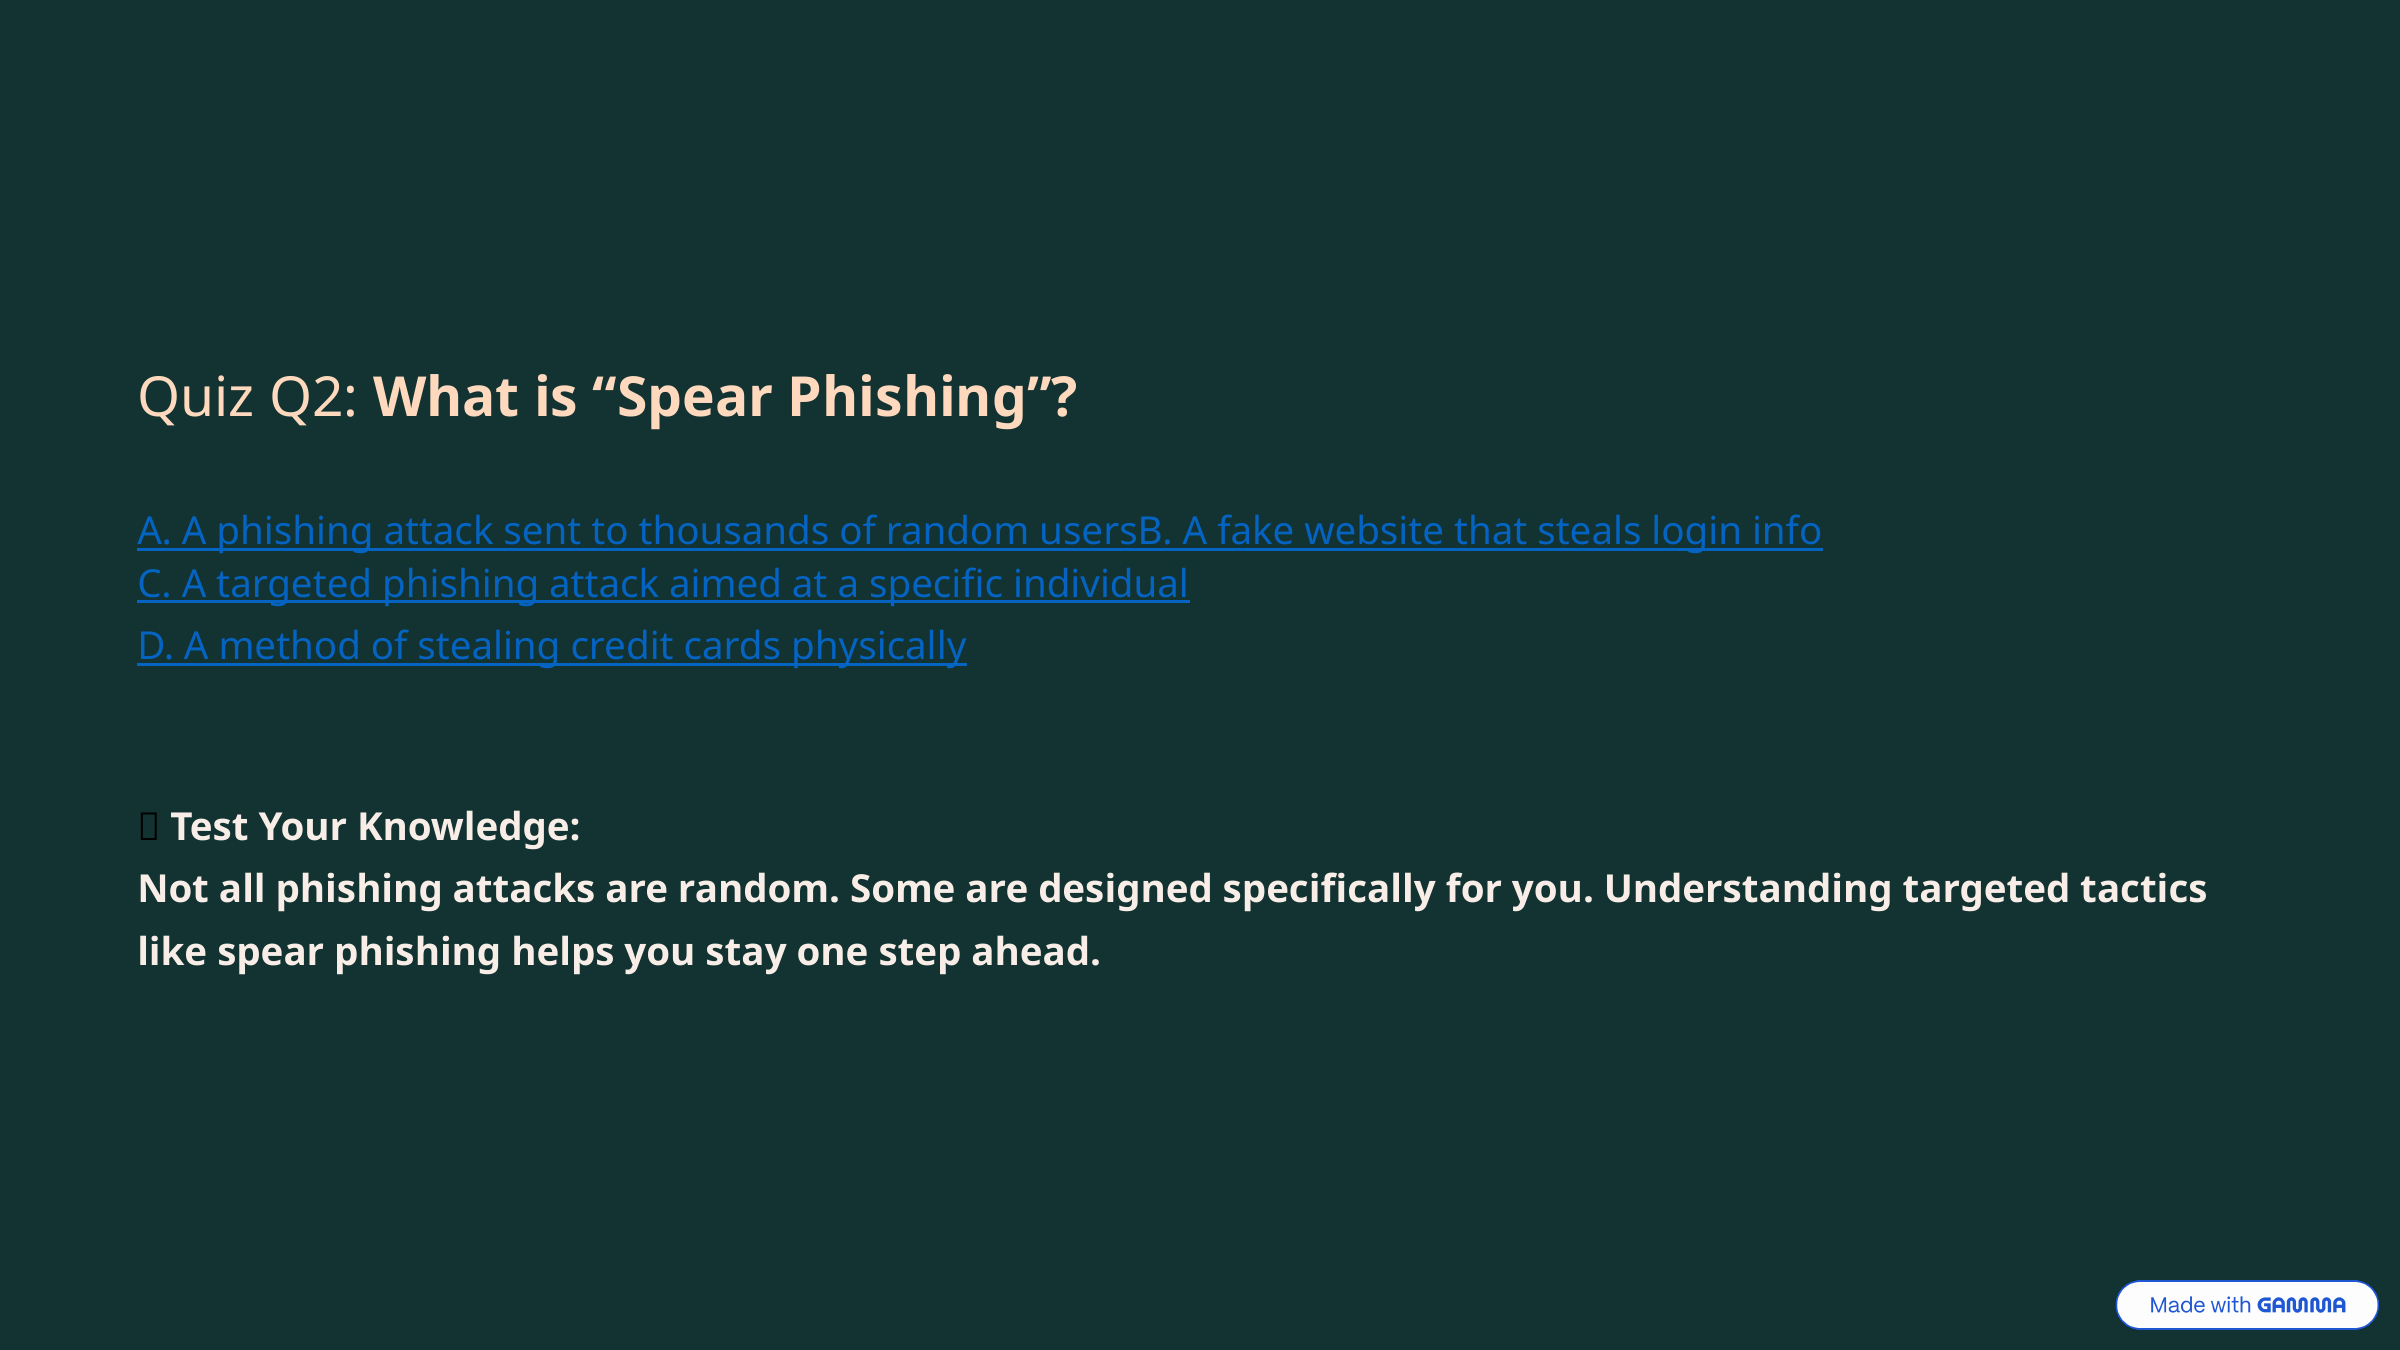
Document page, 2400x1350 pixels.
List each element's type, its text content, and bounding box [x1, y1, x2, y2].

text_box Quiz Q2: What is “Spear Phishing”? [137, 358, 1024, 428]
text_box A. A phishing attack sent to thousands of random users B. A fake website that steals login info C. A targeted phishing attack aimed at a specific individual D. A method of stealing credit cards physically [137, 506, 2263, 758]
text_box 🧠 Test Your Knowledge: Not all phishing attacks are random. Some are designed specifically for you. Understanding targeted tactics like spear phishing helps you stay one step ahead. [137, 801, 2263, 992]
picture [2106, 1271, 2389, 1339]
